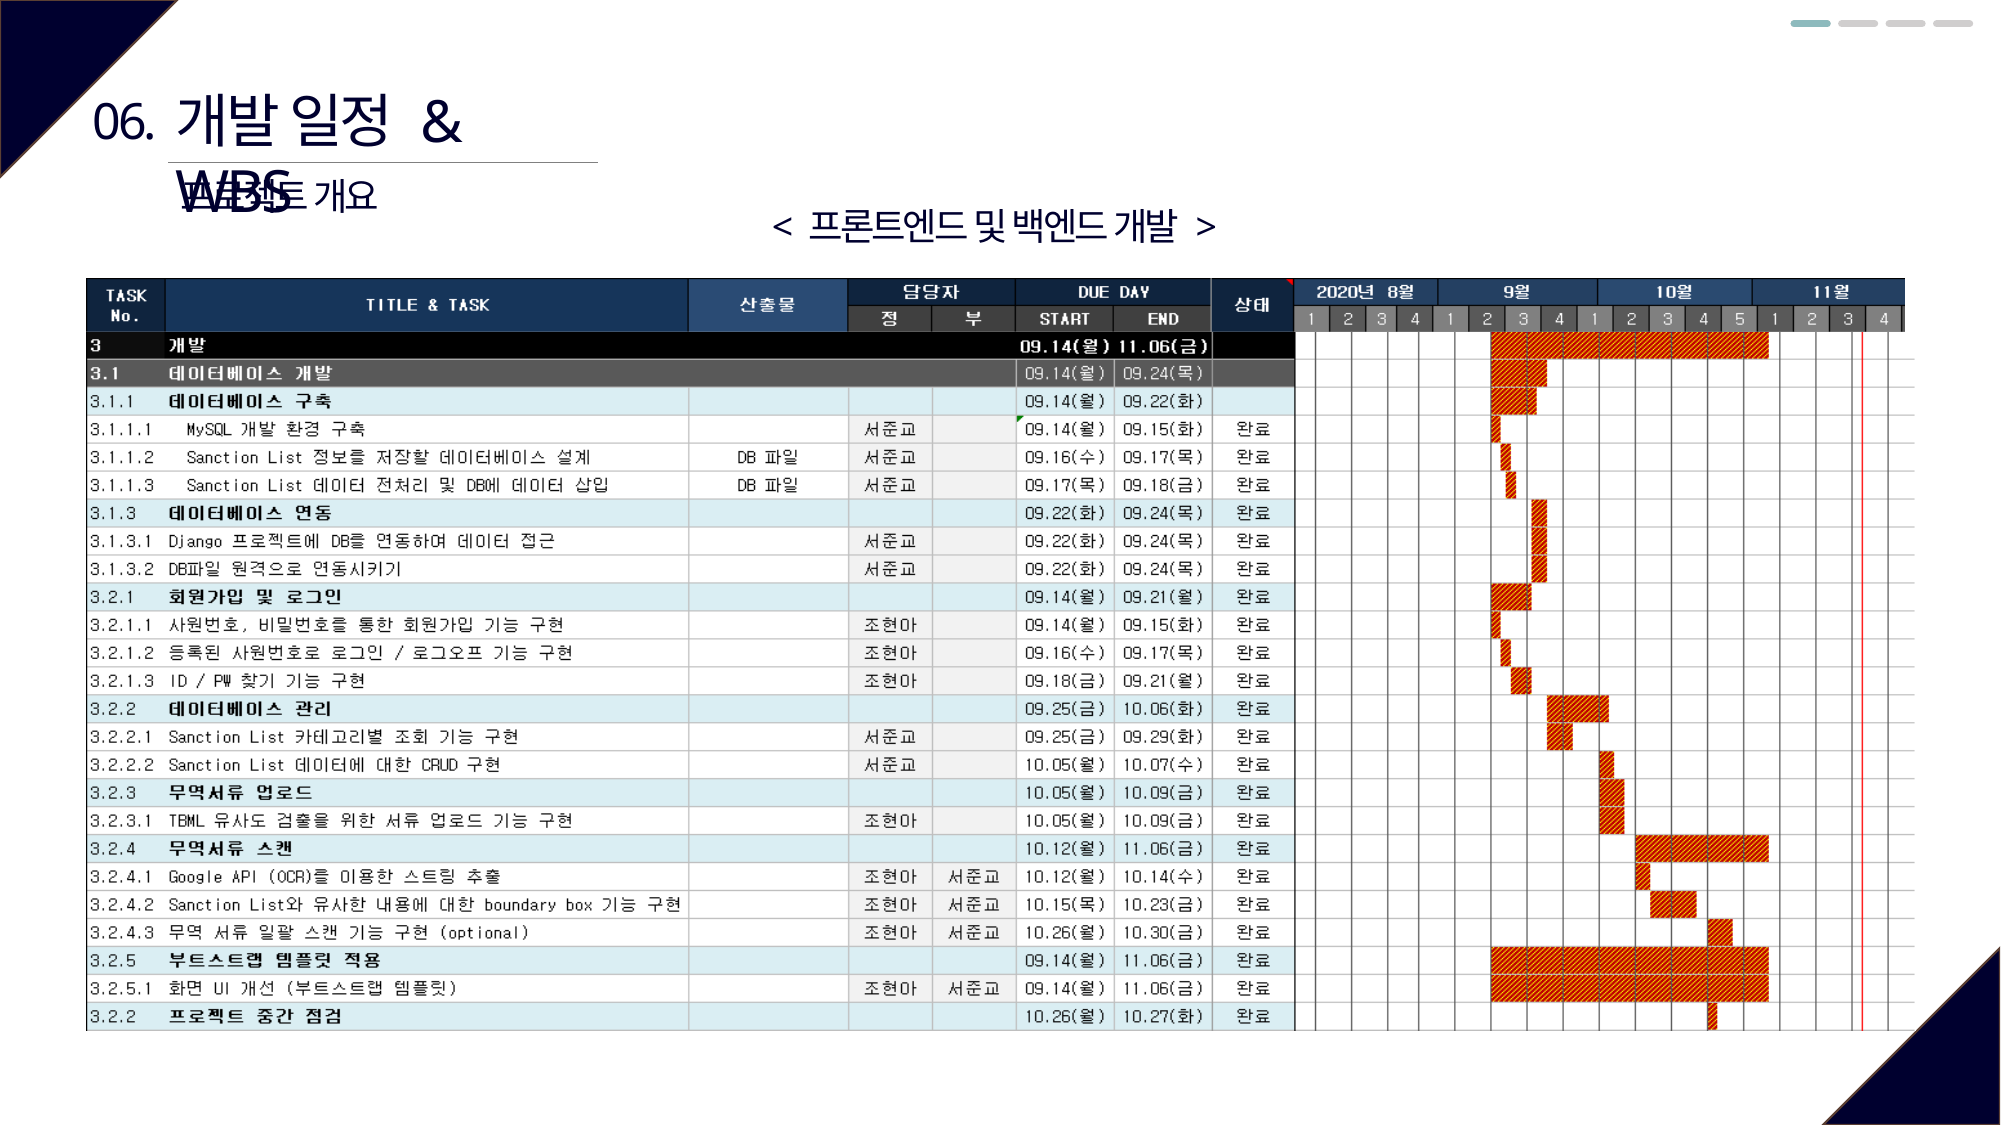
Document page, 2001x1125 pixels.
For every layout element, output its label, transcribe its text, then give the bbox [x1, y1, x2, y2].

text_box 06. [78, 81, 172, 157]
text_box < 프론트엔드 및 백엔드 개발 > [757, 195, 1243, 255]
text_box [86, 278, 1916, 1031]
text_box 프로젝트 개요 [165, 165, 464, 225]
text_box 개발 일정 & WBS [160, 76, 599, 232]
